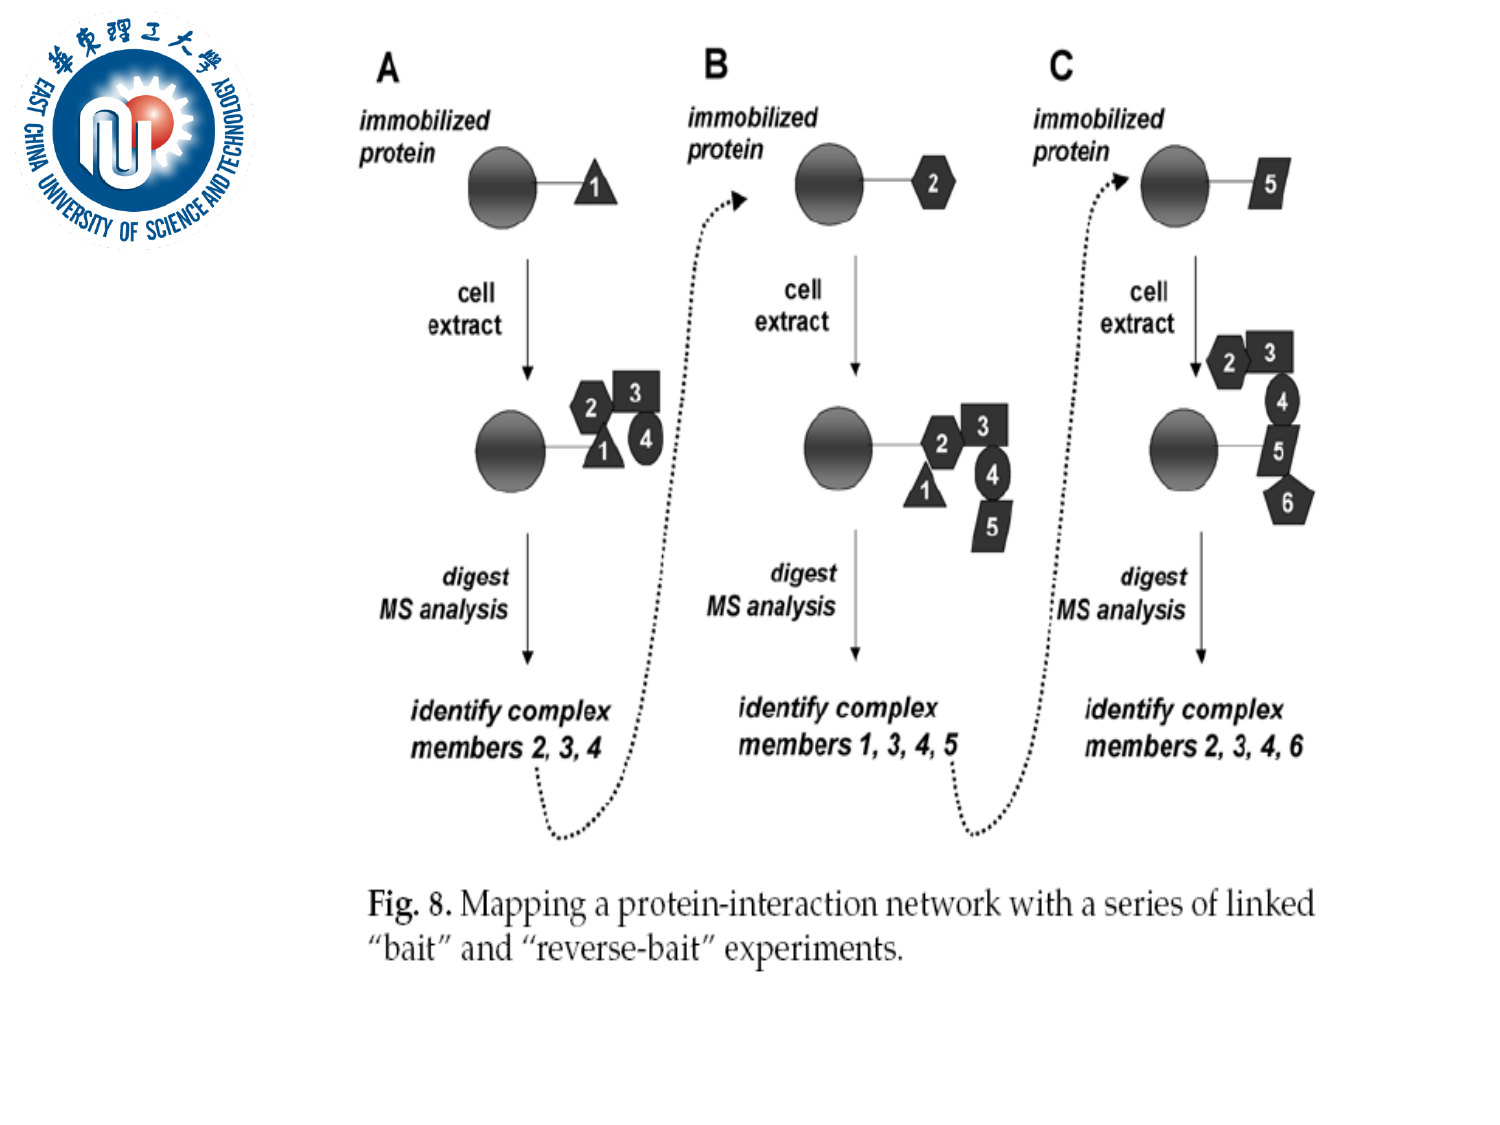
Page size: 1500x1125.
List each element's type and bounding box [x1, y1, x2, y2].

picture [13, 9, 254, 250]
picture [301, 30, 1404, 1031]
